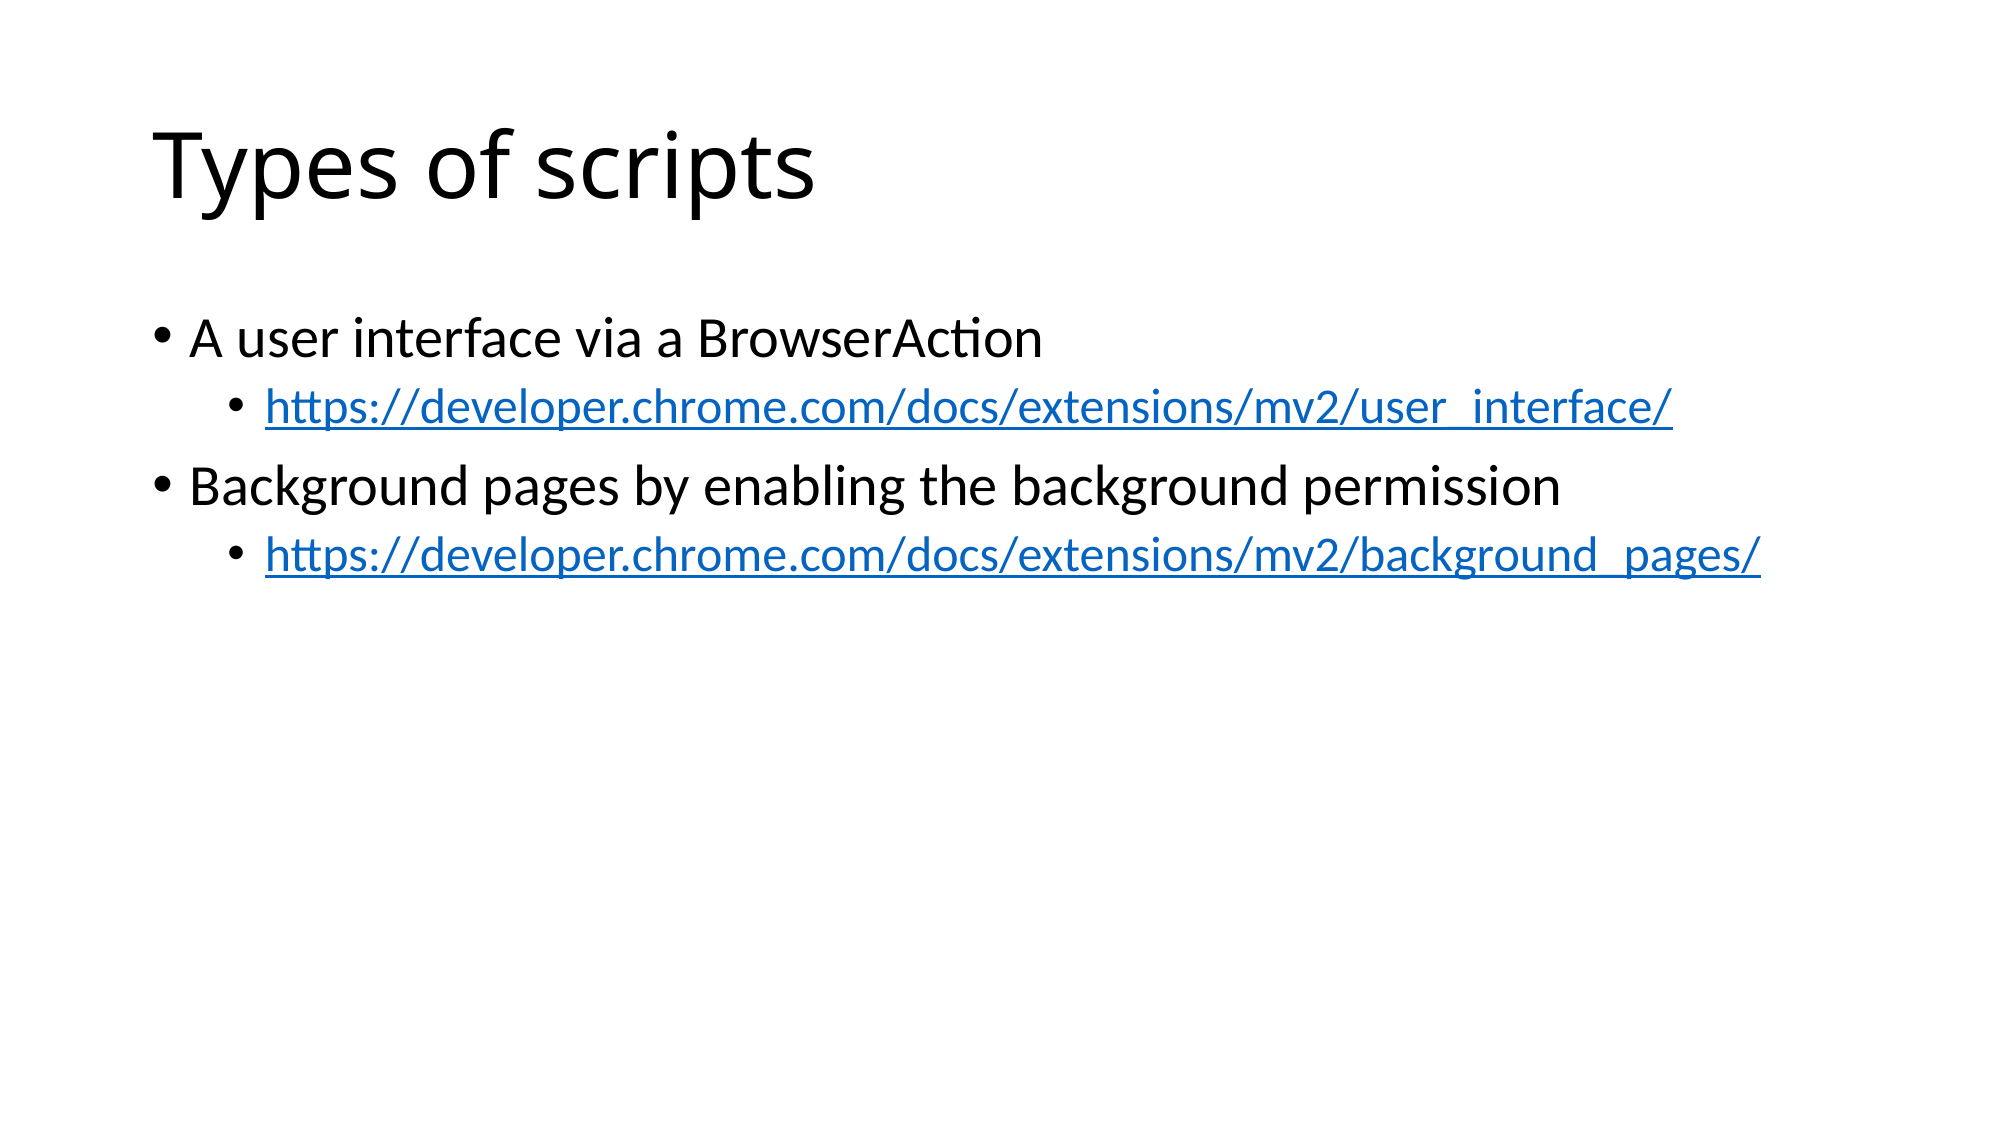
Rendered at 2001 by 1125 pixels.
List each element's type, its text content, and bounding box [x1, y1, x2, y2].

list A user interface via a BrowserAction https://developer.chrome.com/docs/extensions/mv2/user_interface/ Background pages by enabling the background permission https://developer.chrome.com/docs/extensions/mv2/background_pages/ [137, 299, 1863, 1014]
title Types of scripts [137, 59, 1863, 278]
